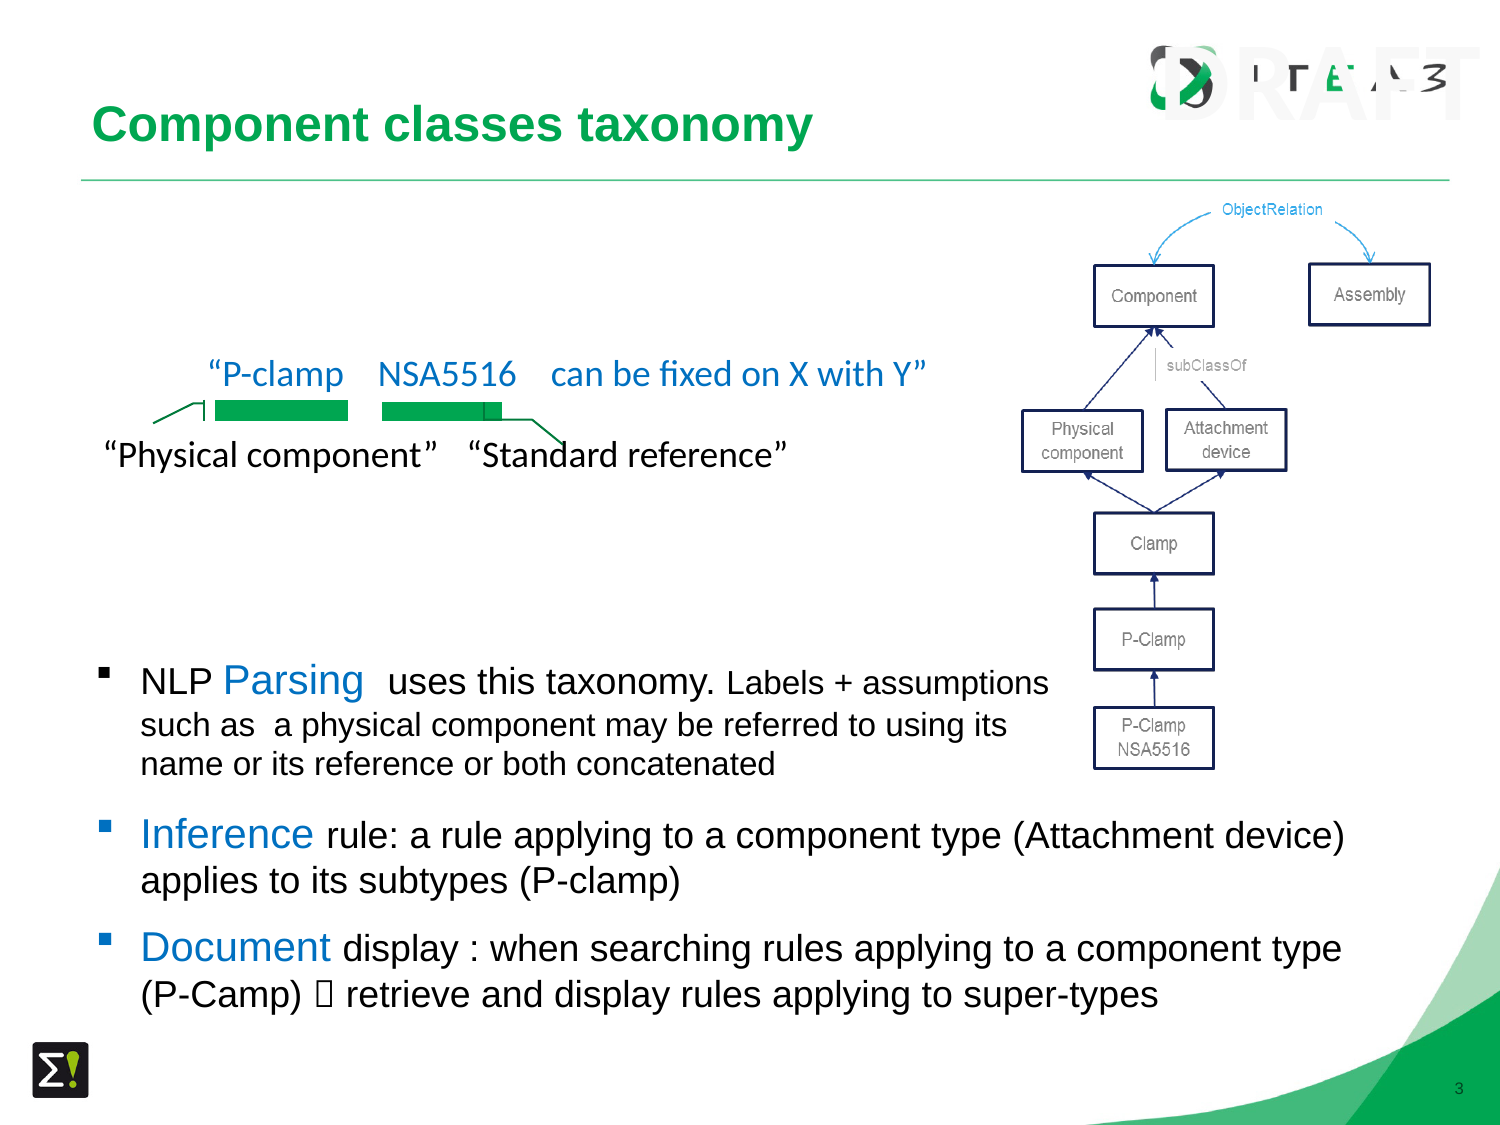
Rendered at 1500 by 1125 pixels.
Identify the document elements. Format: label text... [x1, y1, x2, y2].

title Component classes taxonomy [76, 23, 1099, 160]
picture [0, 0, 1500, 1125]
text_box Inference rule: a rule applying to a component type (Attachment device) applies to its subtypes (P-clamp) [53, 799, 1400, 909]
text_box NLP Parsing uses this taxonomy. Labels + assumptions such as a physical component may be referred to using its name or its reference or both concatenated [53, 645, 1105, 790]
text_box DRAFT [1144, 0, 1497, 150]
text_box Document display : when searching rules applying to a component type (P-Camp)  retrieve and display rules applying to super-types [53, 912, 1400, 1023]
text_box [83, 340, 951, 485]
